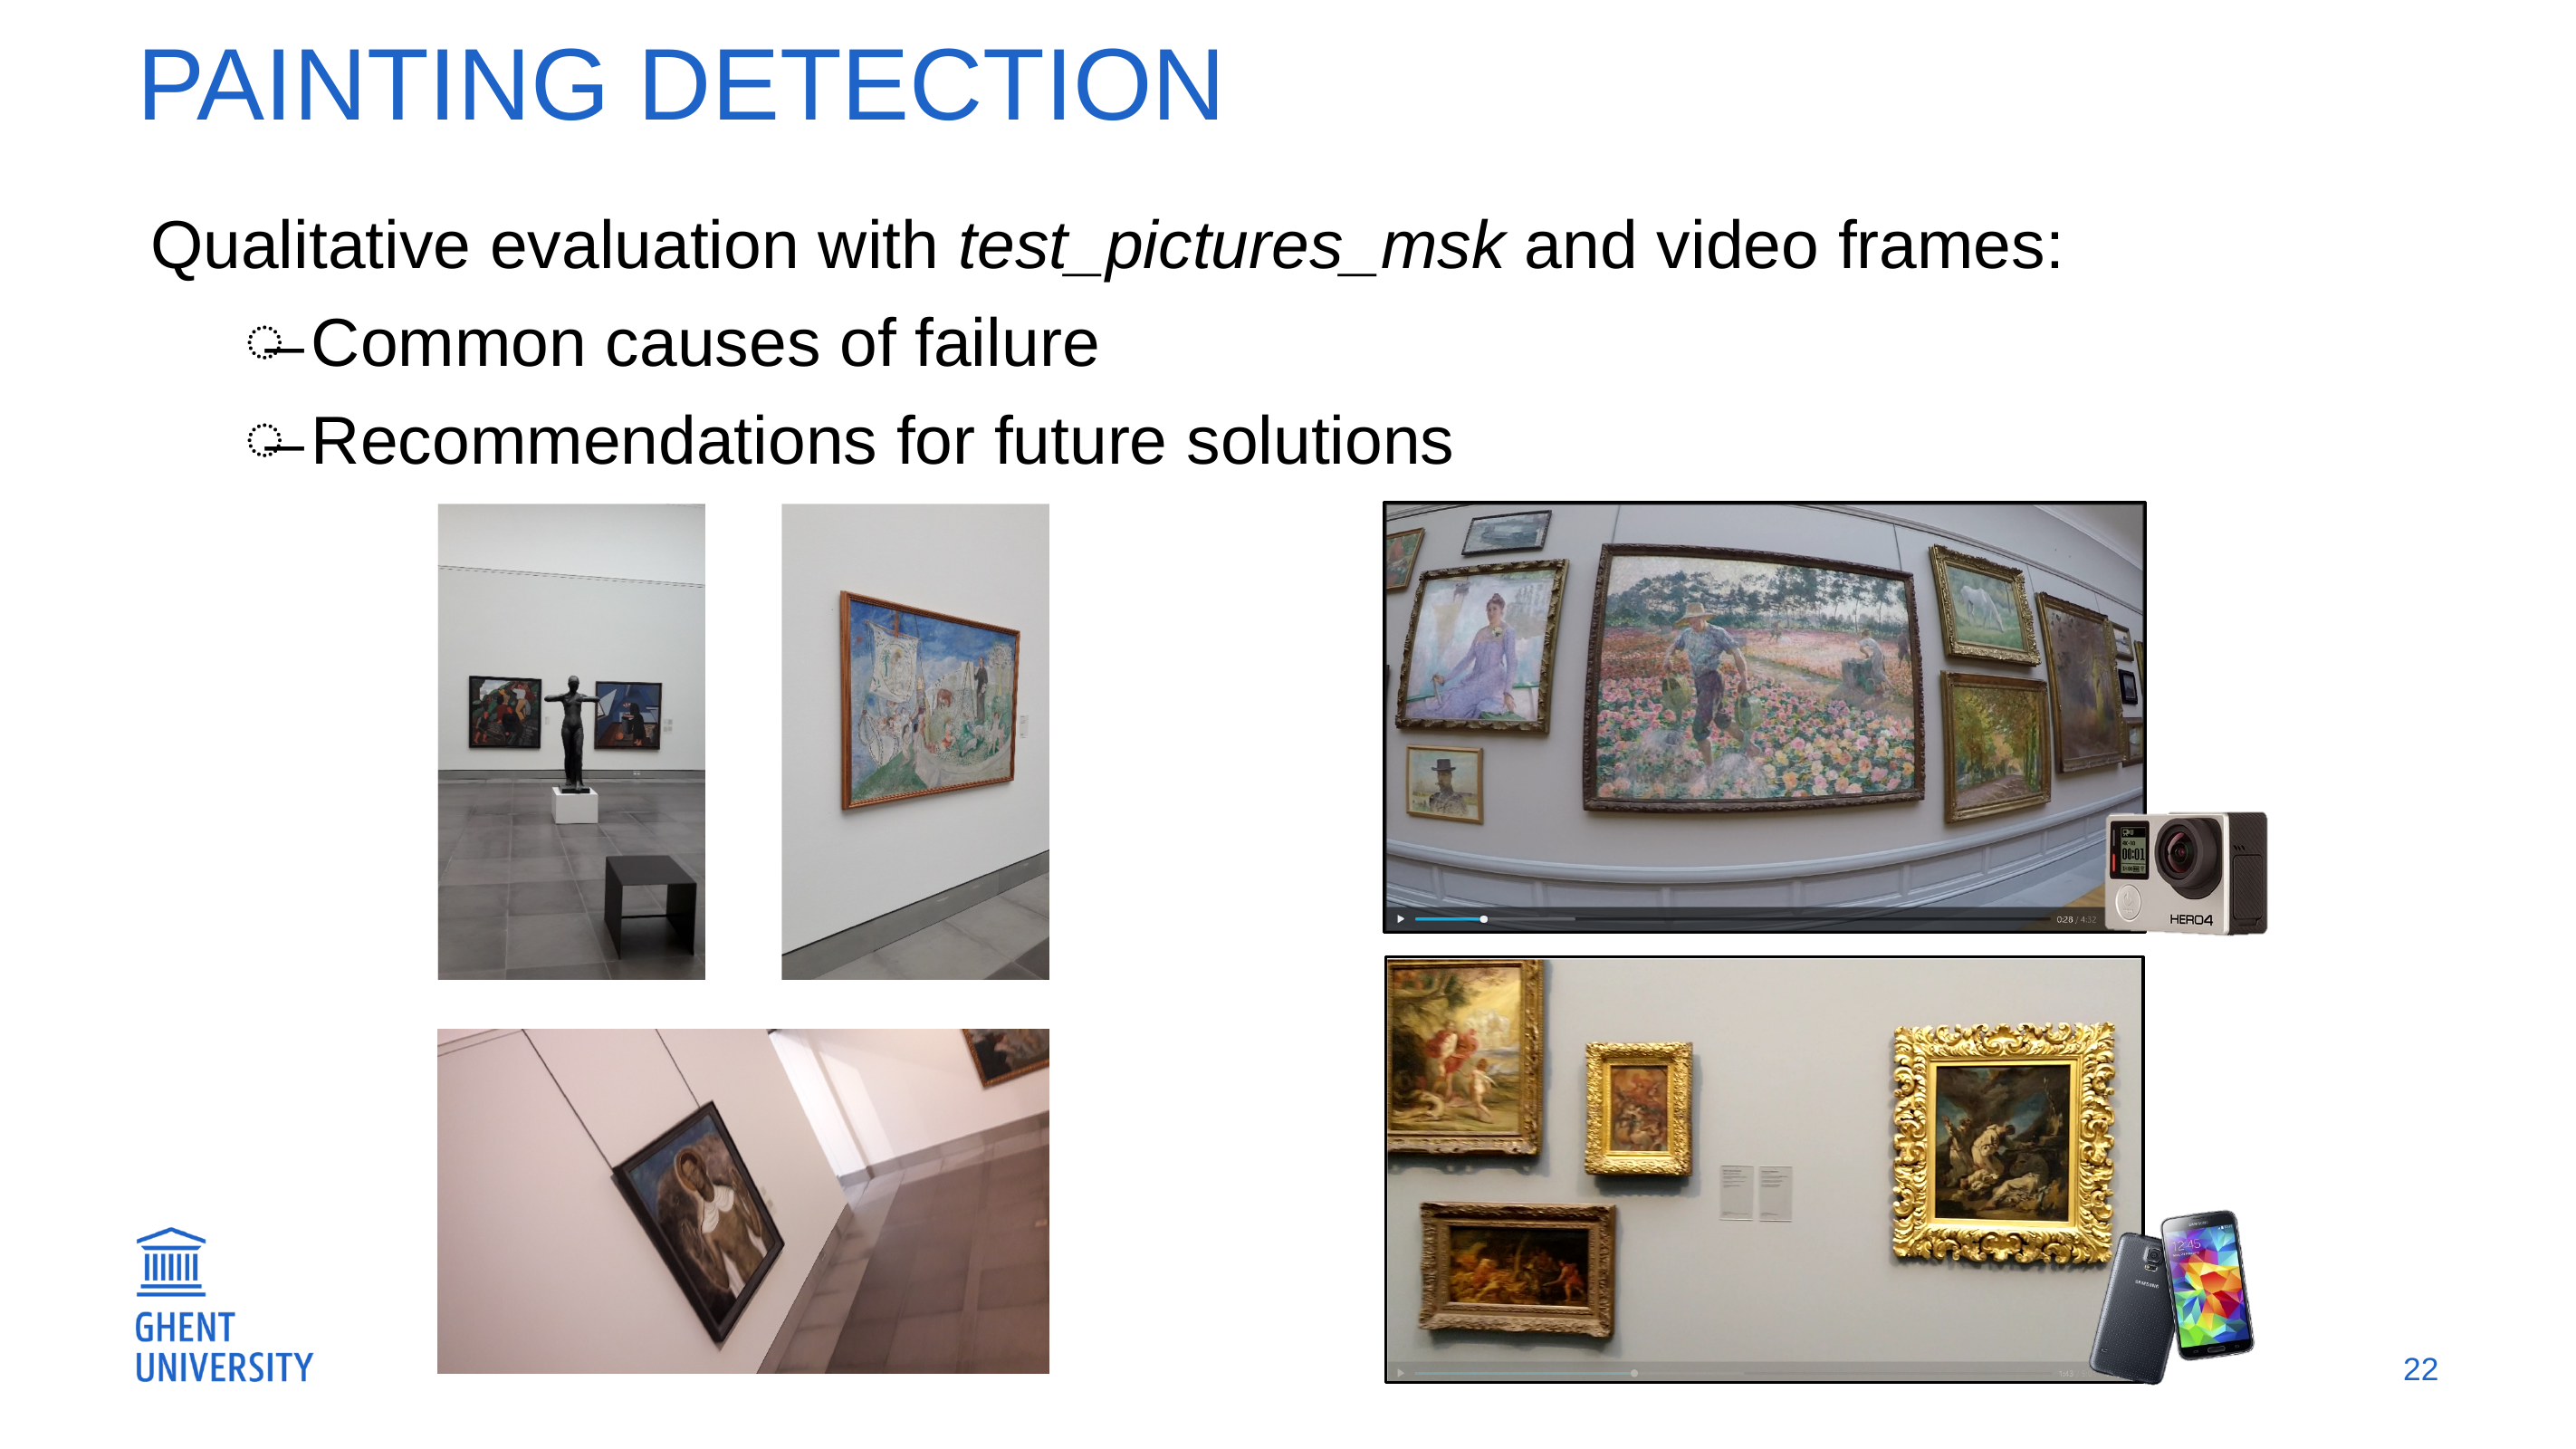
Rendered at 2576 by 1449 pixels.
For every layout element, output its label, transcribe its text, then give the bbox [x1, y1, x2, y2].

slide_number 22 [2315, 1329, 2453, 1407]
picture [1385, 504, 2292, 945]
list Qualitative evaluation with test_pictures_msk and video frames: Common causes of failure Recommendations for future solutions [124, 177, 2456, 1173]
picture [68, 1175, 411, 1449]
picture [1387, 958, 2259, 1389]
picture [333, 504, 1154, 980]
title Painting Detection [123, 20, 2456, 149]
picture [437, 1029, 1049, 1374]
